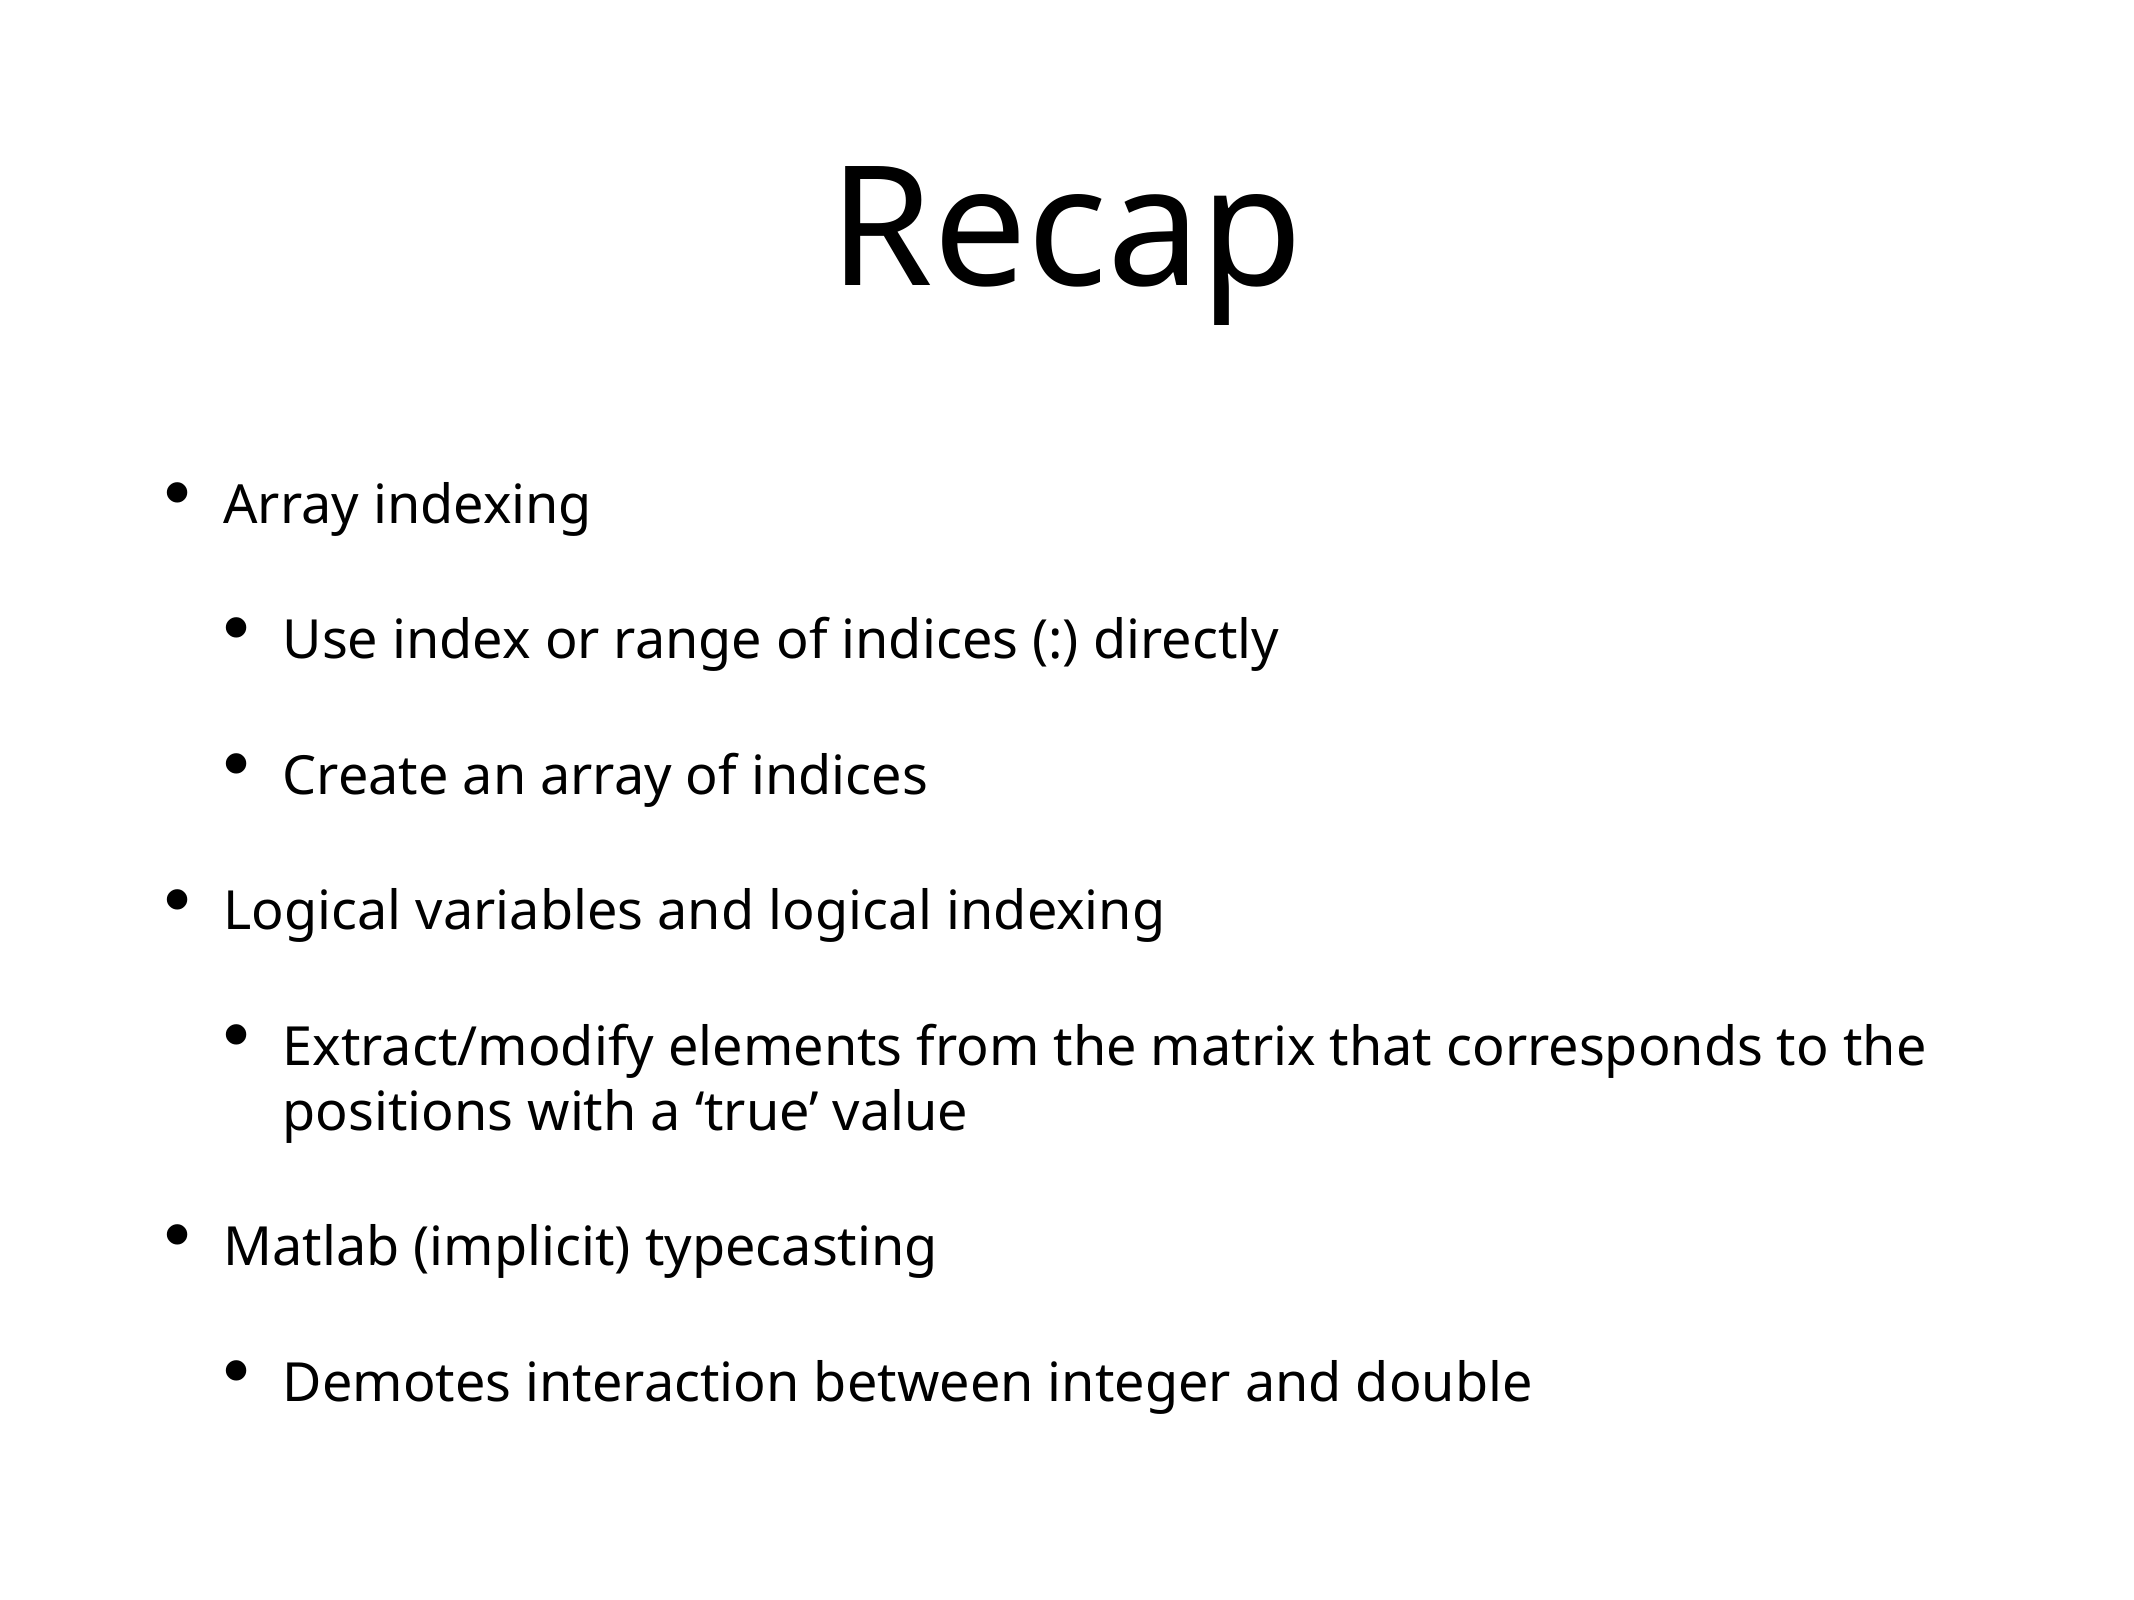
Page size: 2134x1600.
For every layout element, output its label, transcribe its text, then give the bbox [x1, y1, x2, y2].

title Recap [155, 41, 1978, 397]
list Array indexing Use index or range of indices (:) directly Create an array of indices Logical variables and logical indexing Extract/modify elements from the matrix that corresponds to the positions with a ‘true’ value Matlab (implicit) typecasting Demotes interaction between integer and double [155, 424, 1978, 1457]
